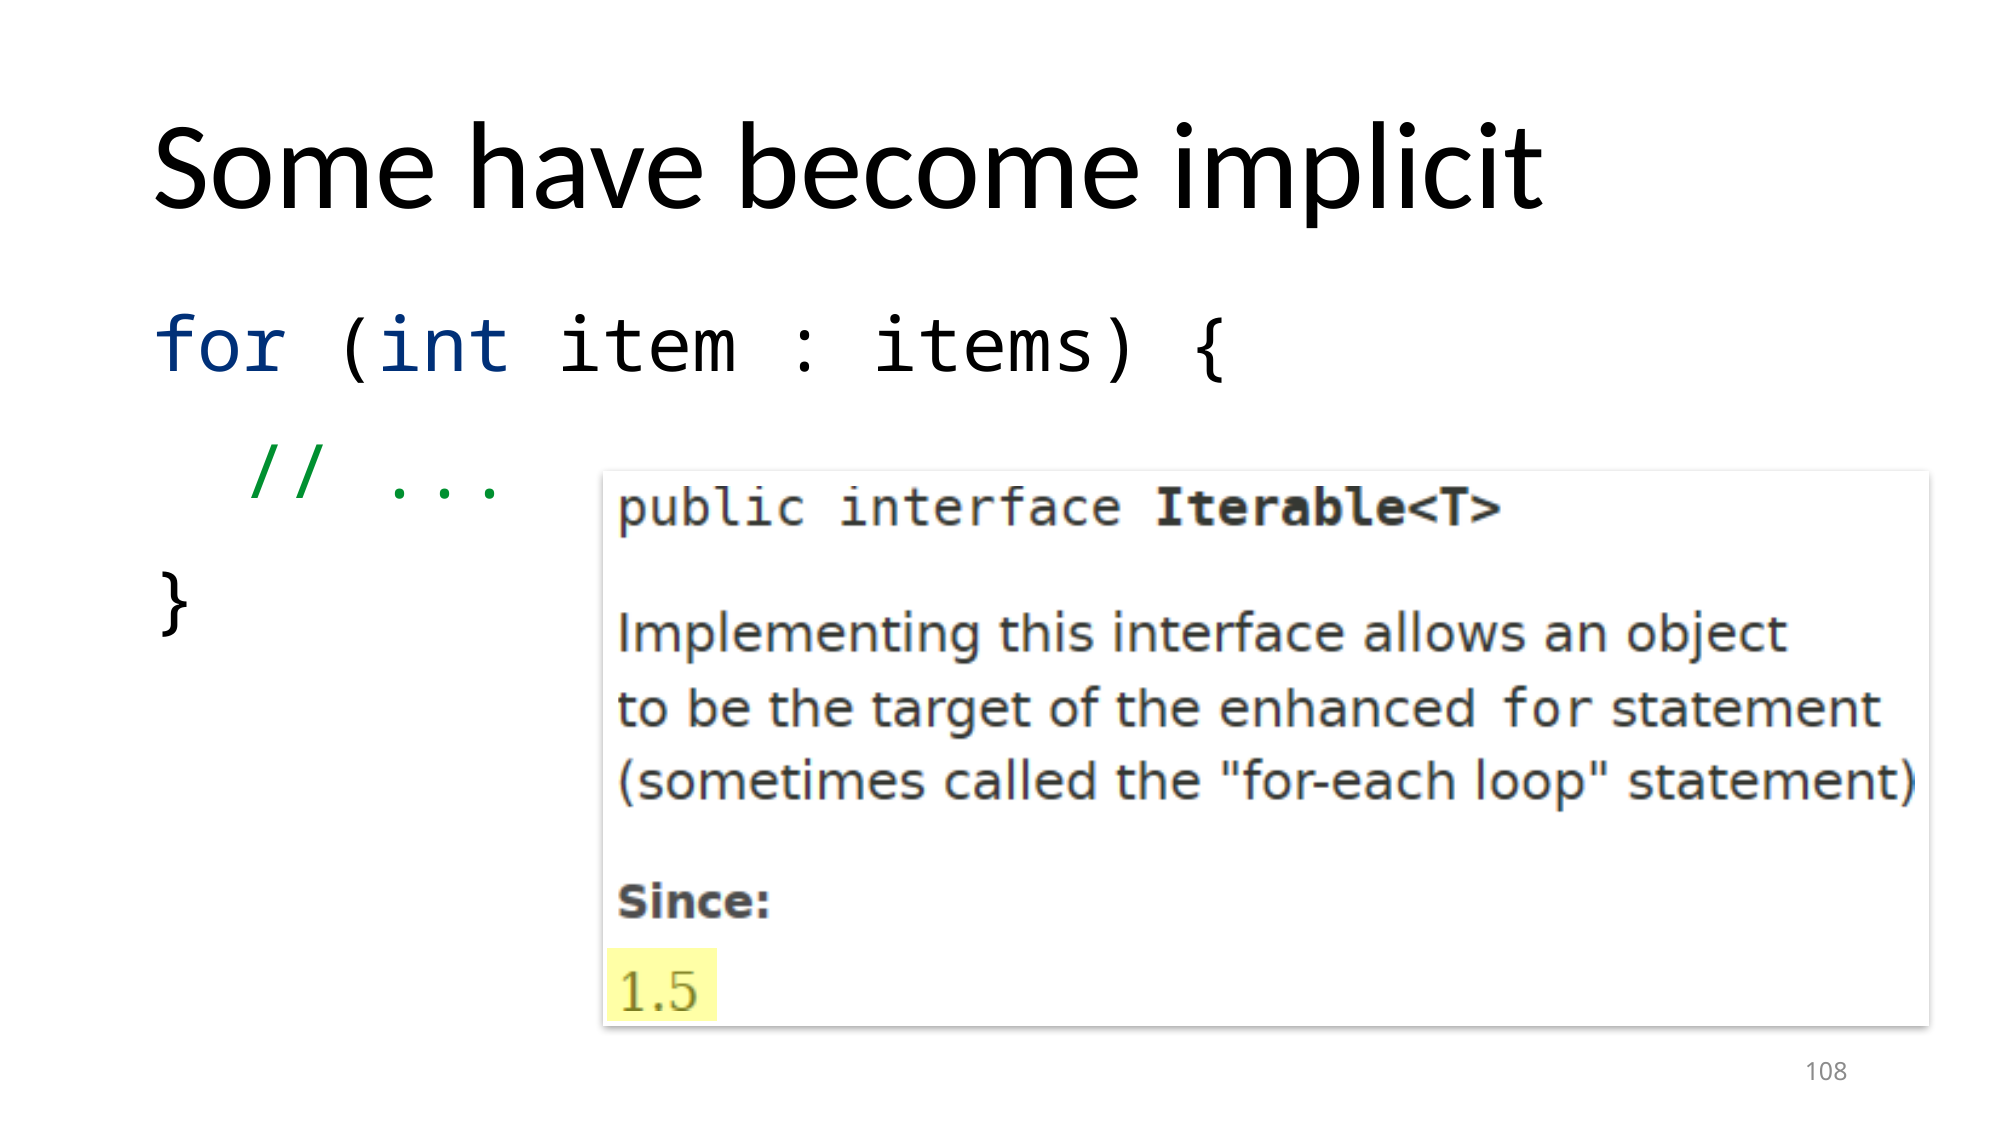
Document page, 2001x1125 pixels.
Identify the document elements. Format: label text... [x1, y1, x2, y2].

slide_number 108 [1412, 1042, 1863, 1103]
list for (int item : items) { // ... } [137, 299, 1863, 1014]
title Some have become implicit [137, 59, 1863, 278]
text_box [605, 485, 1915, 1022]
